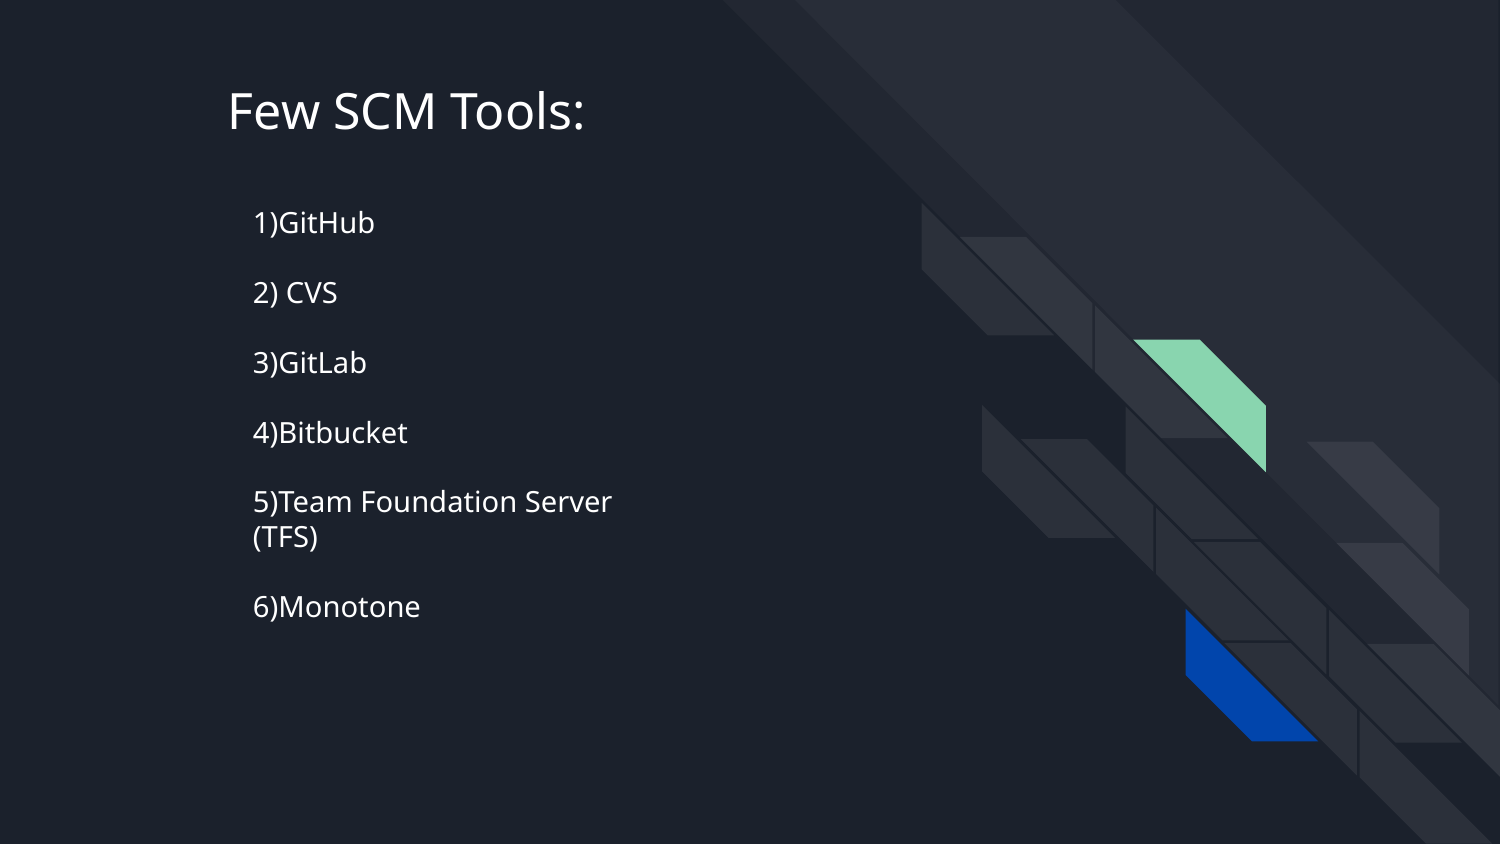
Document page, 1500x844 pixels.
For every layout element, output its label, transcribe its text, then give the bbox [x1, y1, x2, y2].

title Few SCM Tools: [212, 64, 649, 153]
text_box 1)GitHub 2) CVS 3)GitLab 4)Bitbucket 5)Team Foundation Server (TFS) 6)Monotone [237, 189, 690, 639]
